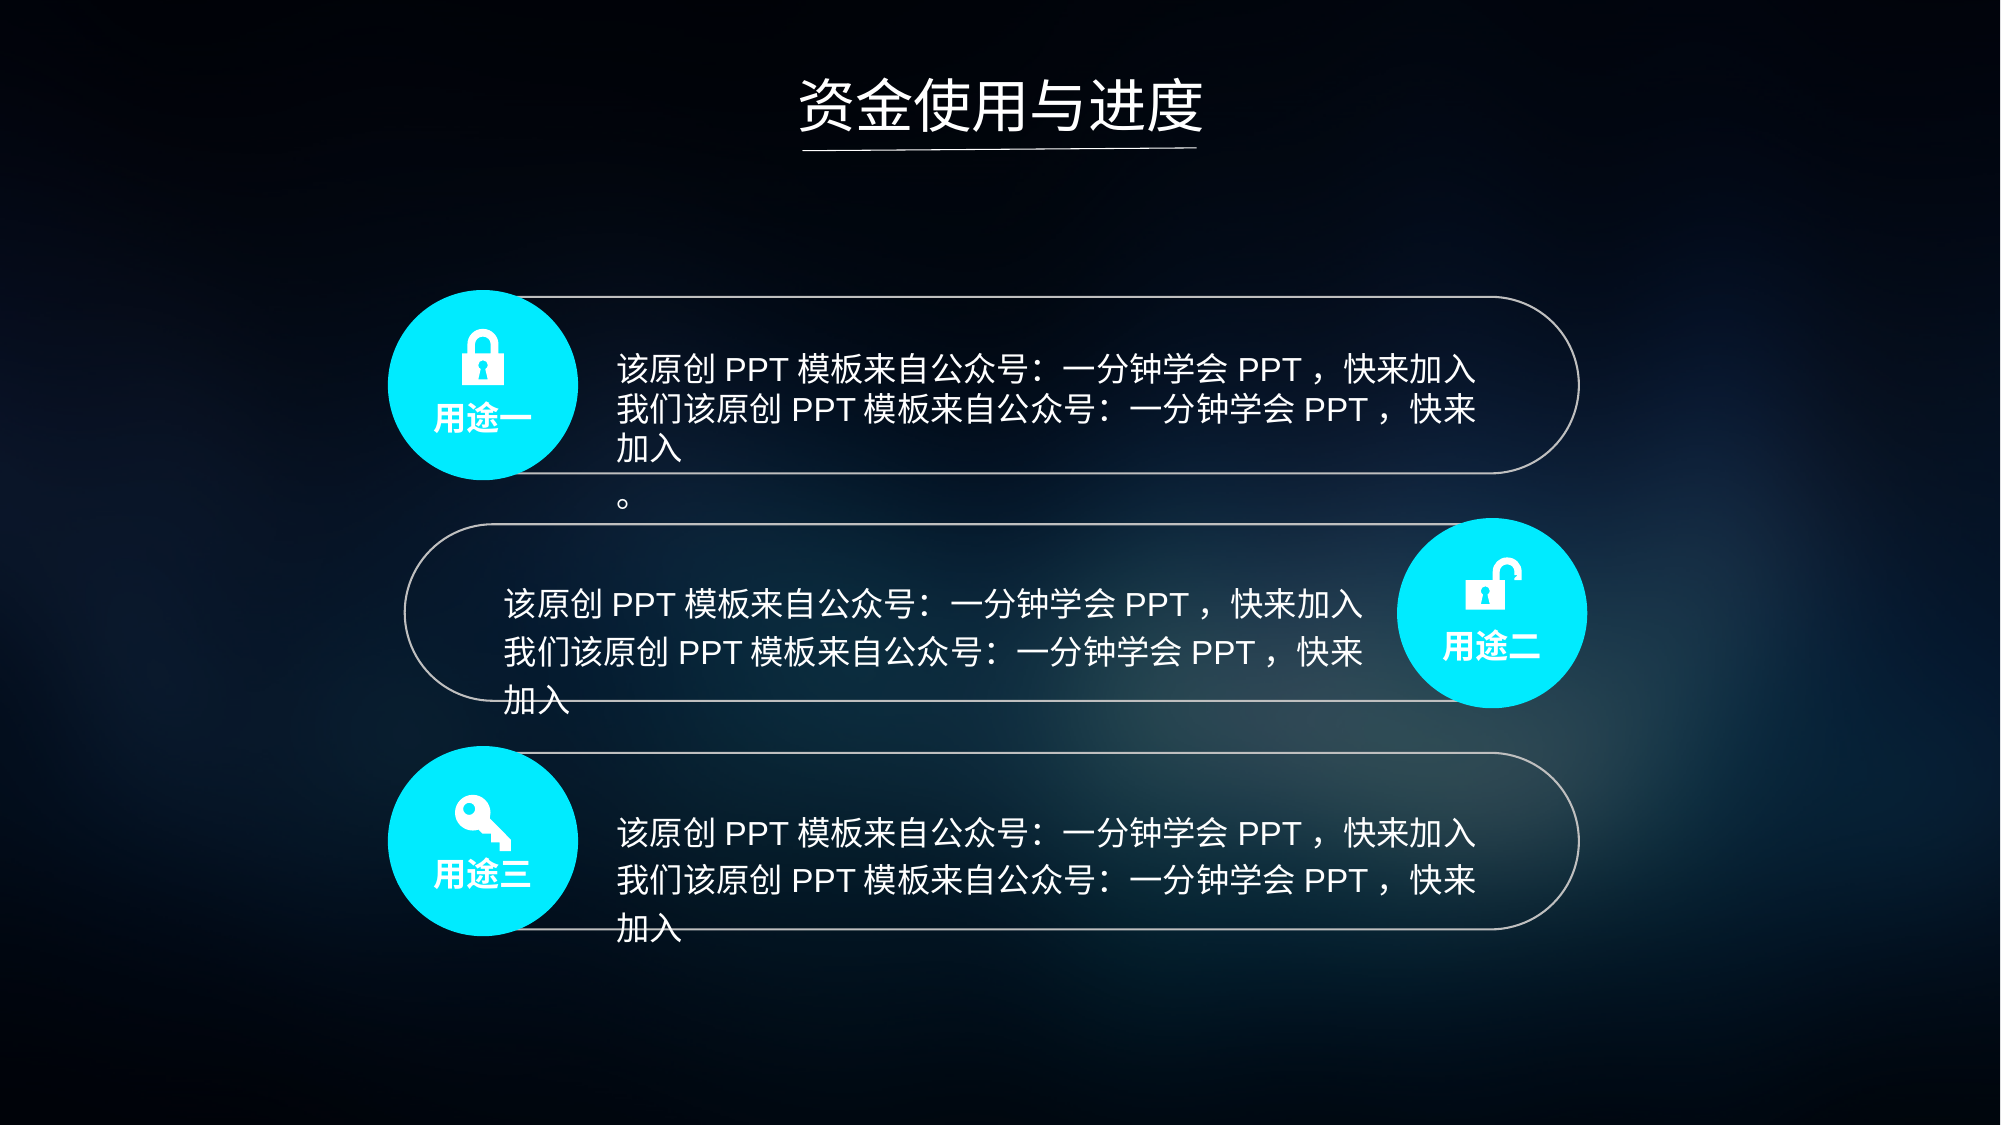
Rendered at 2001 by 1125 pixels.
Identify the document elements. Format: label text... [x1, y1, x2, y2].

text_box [387, 746, 579, 937]
text_box [579, 295, 1580, 475]
text_box 该原创PPT模板来自公众号：一分钟学会PPT，快来加入我们该原创PPT模板来自公众号：一分钟学会PPT，快来加入 [616, 803, 1494, 948]
text_box 资金使用与进度 [782, 62, 1252, 147]
picture [0, 0, 2001, 1125]
text_box [403, 523, 1397, 702]
text_box 该原创PPT模板来自公众号：一分钟学会PPT，快来加入我们该原创PPT模板来自公众号：一分钟学会PPT，快来加入 。 [616, 347, 1494, 515]
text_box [387, 289, 579, 481]
text_box 该原创PPT模板来自公众号：一分钟学会PPT，快来加入我们该原创PPT模板来自公众号：一分钟学会PPT，快来加入 [503, 575, 1381, 719]
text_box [802, 147, 1197, 151]
text_box [579, 751, 1580, 931]
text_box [1397, 517, 1588, 709]
